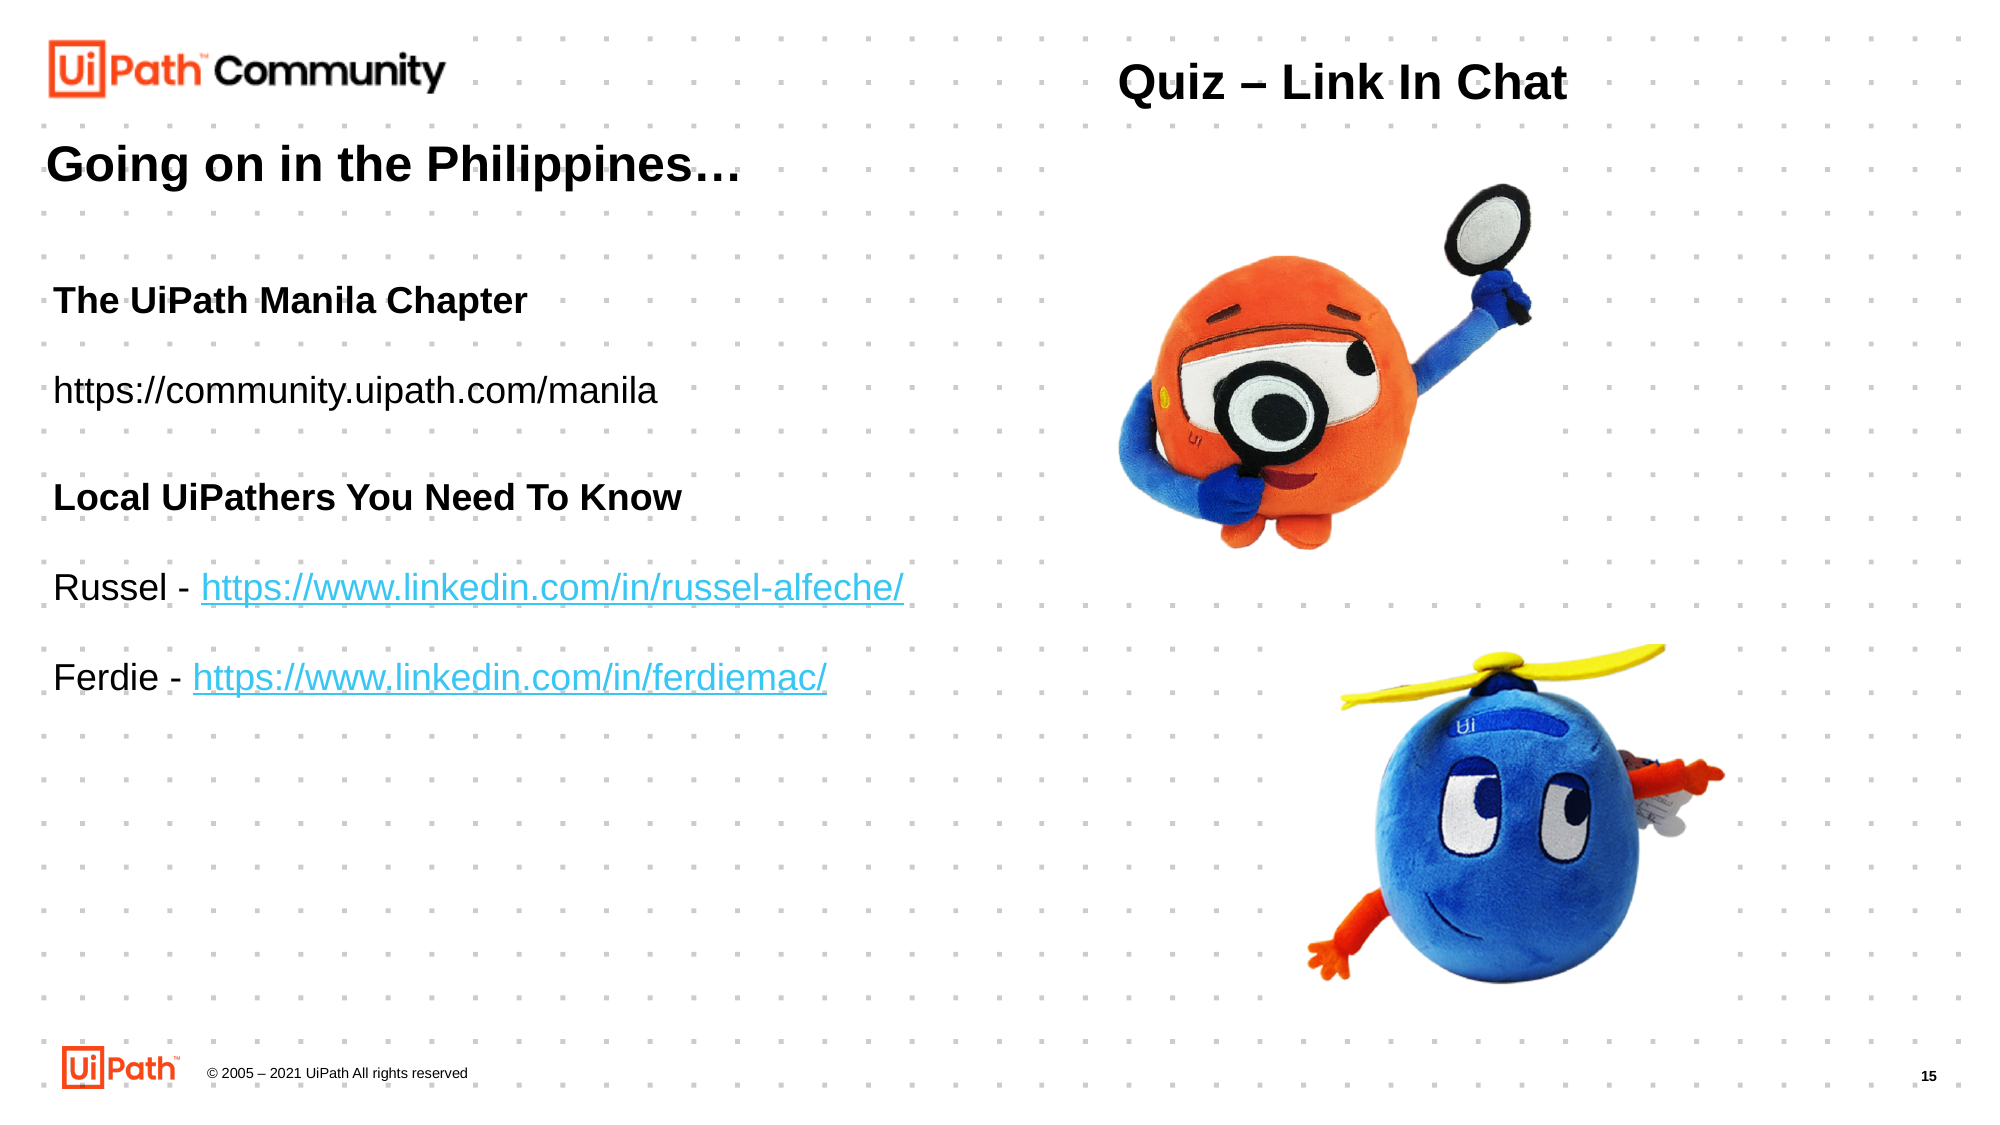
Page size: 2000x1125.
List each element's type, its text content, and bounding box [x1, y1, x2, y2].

text_box The UiPath Manila Chapter https://community.uipath.com/manila [38, 268, 1038, 418]
picture [62, 1046, 180, 1089]
text_box Going on in the Philippines… [38, 124, 1504, 200]
text_box Local UiPathers You Need To Know Russel - https://www.linkedin.com/in/russel-alfeche/ Ferdie - https://www.linkedin.com/in/ferdiemac/ [38, 465, 1038, 751]
picture [38, 26, 461, 113]
picture [1056, 139, 1562, 598]
slide_number 15 [1804, 1066, 1937, 1086]
picture [1295, 644, 1730, 1009]
text_box Quiz – Link In Chat [1110, 42, 2000, 117]
